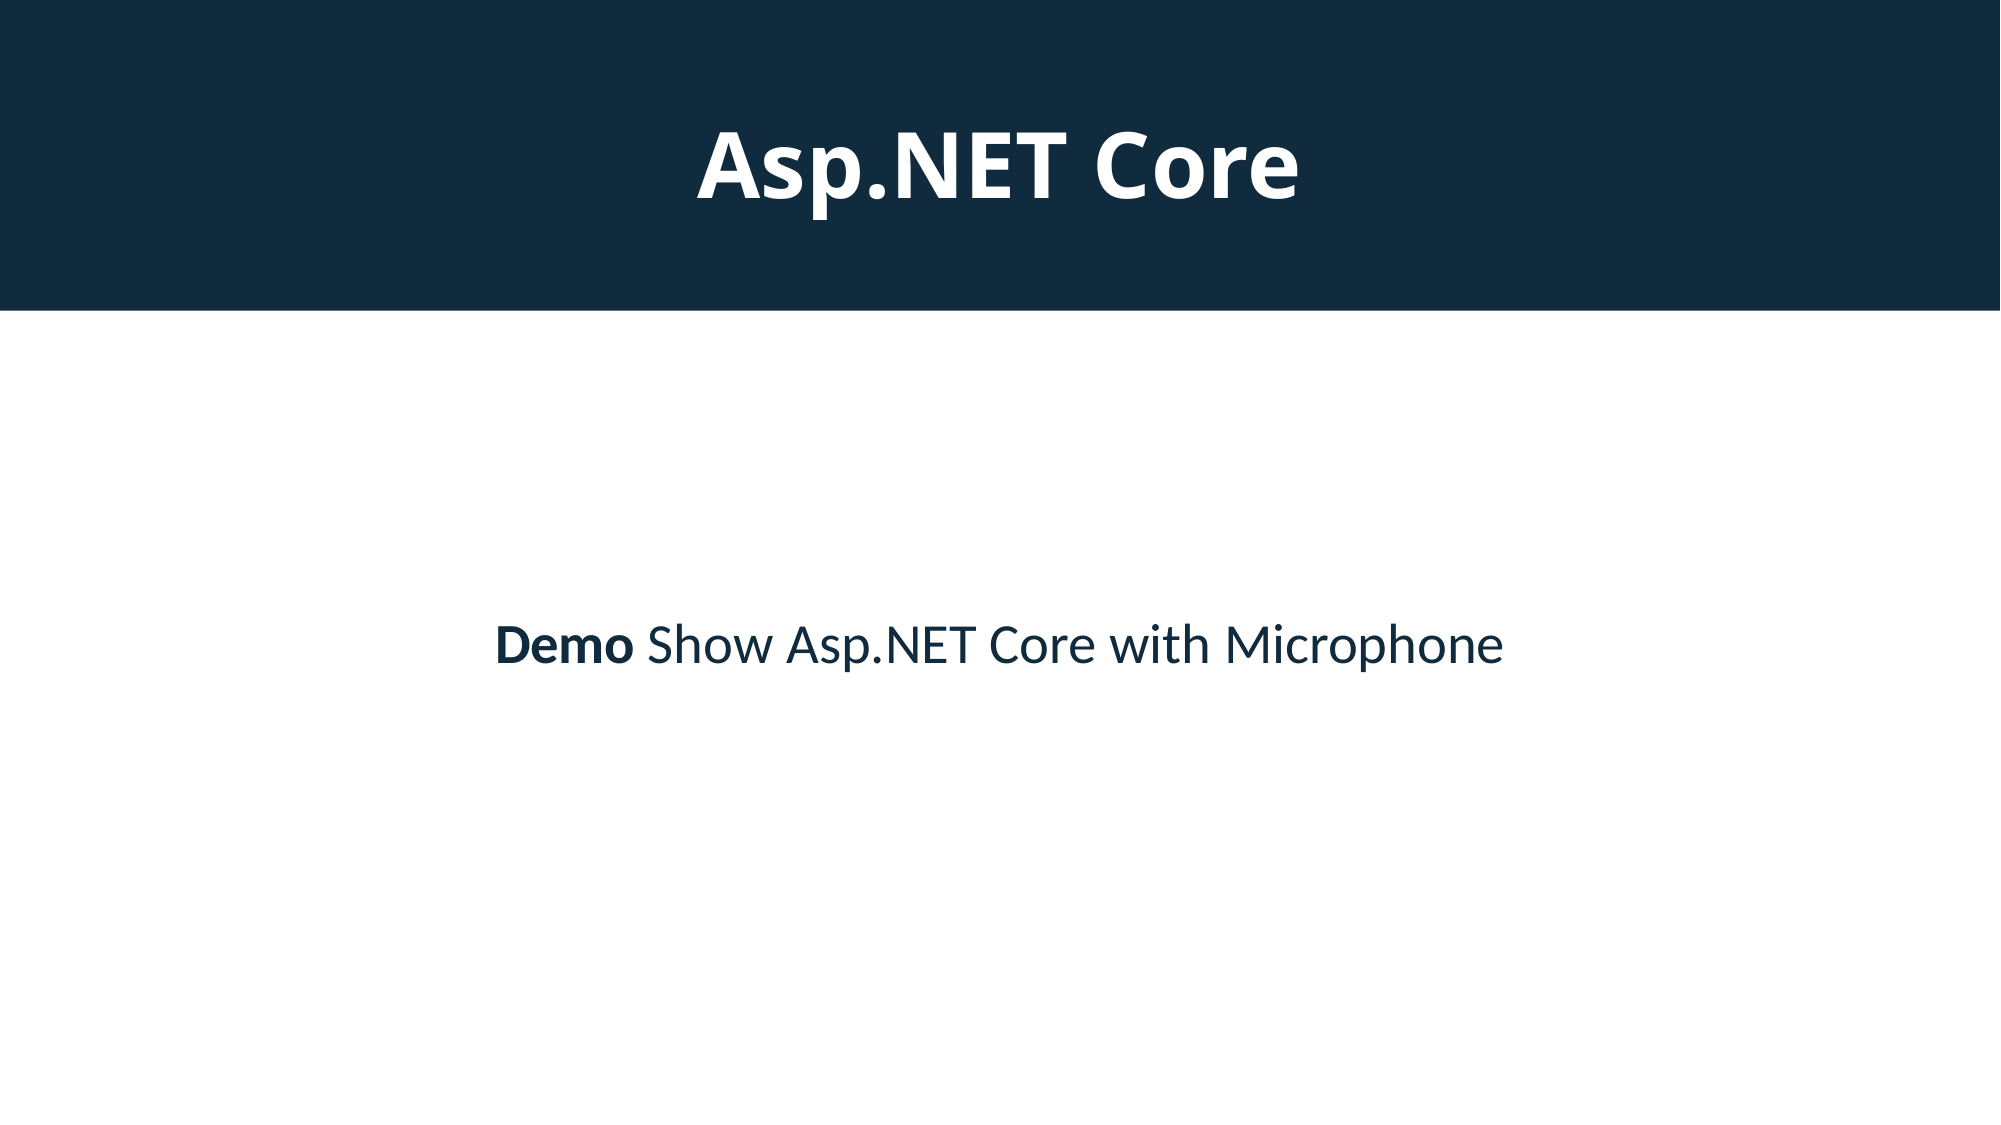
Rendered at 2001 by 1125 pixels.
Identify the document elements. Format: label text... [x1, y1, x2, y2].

text_box [0, 0, 2000, 312]
title Asp.NET Core [137, 59, 1863, 278]
text_box Demo Show Asp.NET Core with Microphone [476, 607, 1524, 741]
